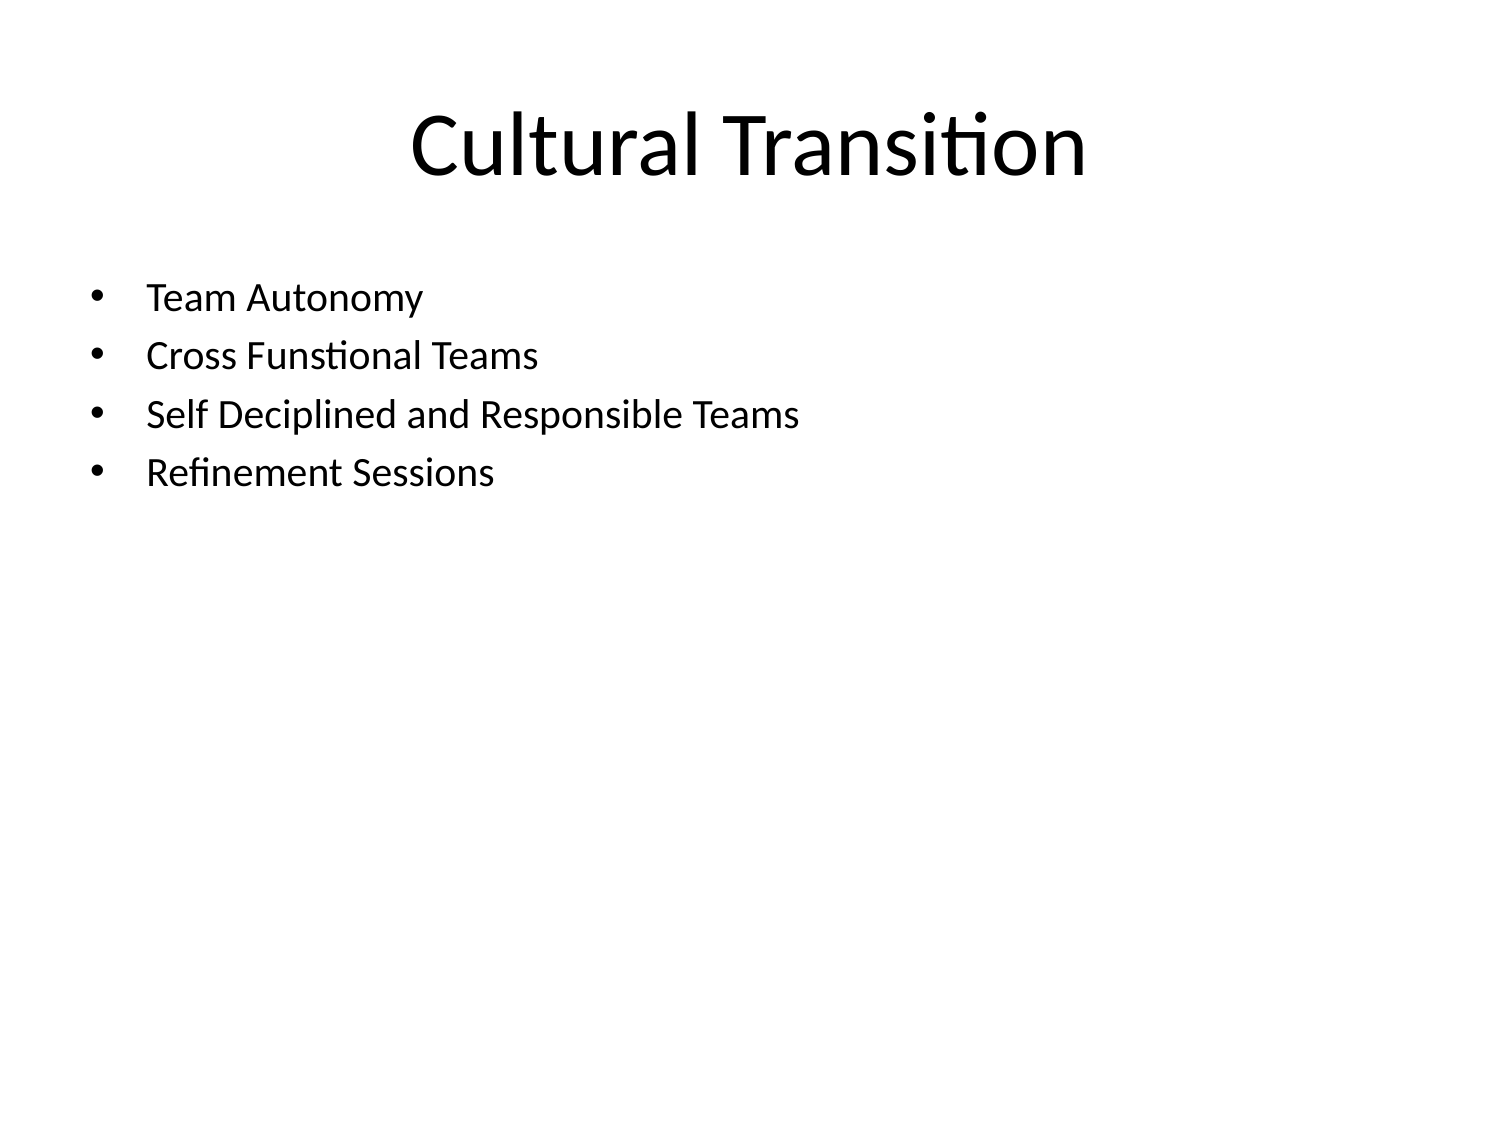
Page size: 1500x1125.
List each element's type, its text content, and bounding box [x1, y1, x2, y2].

list Team Autonomy Cross Funstional Teams Self Deciplined and Responsible Teams Refinement Sessions [75, 262, 1425, 1005]
title Cultural Transition [75, 45, 1425, 233]
